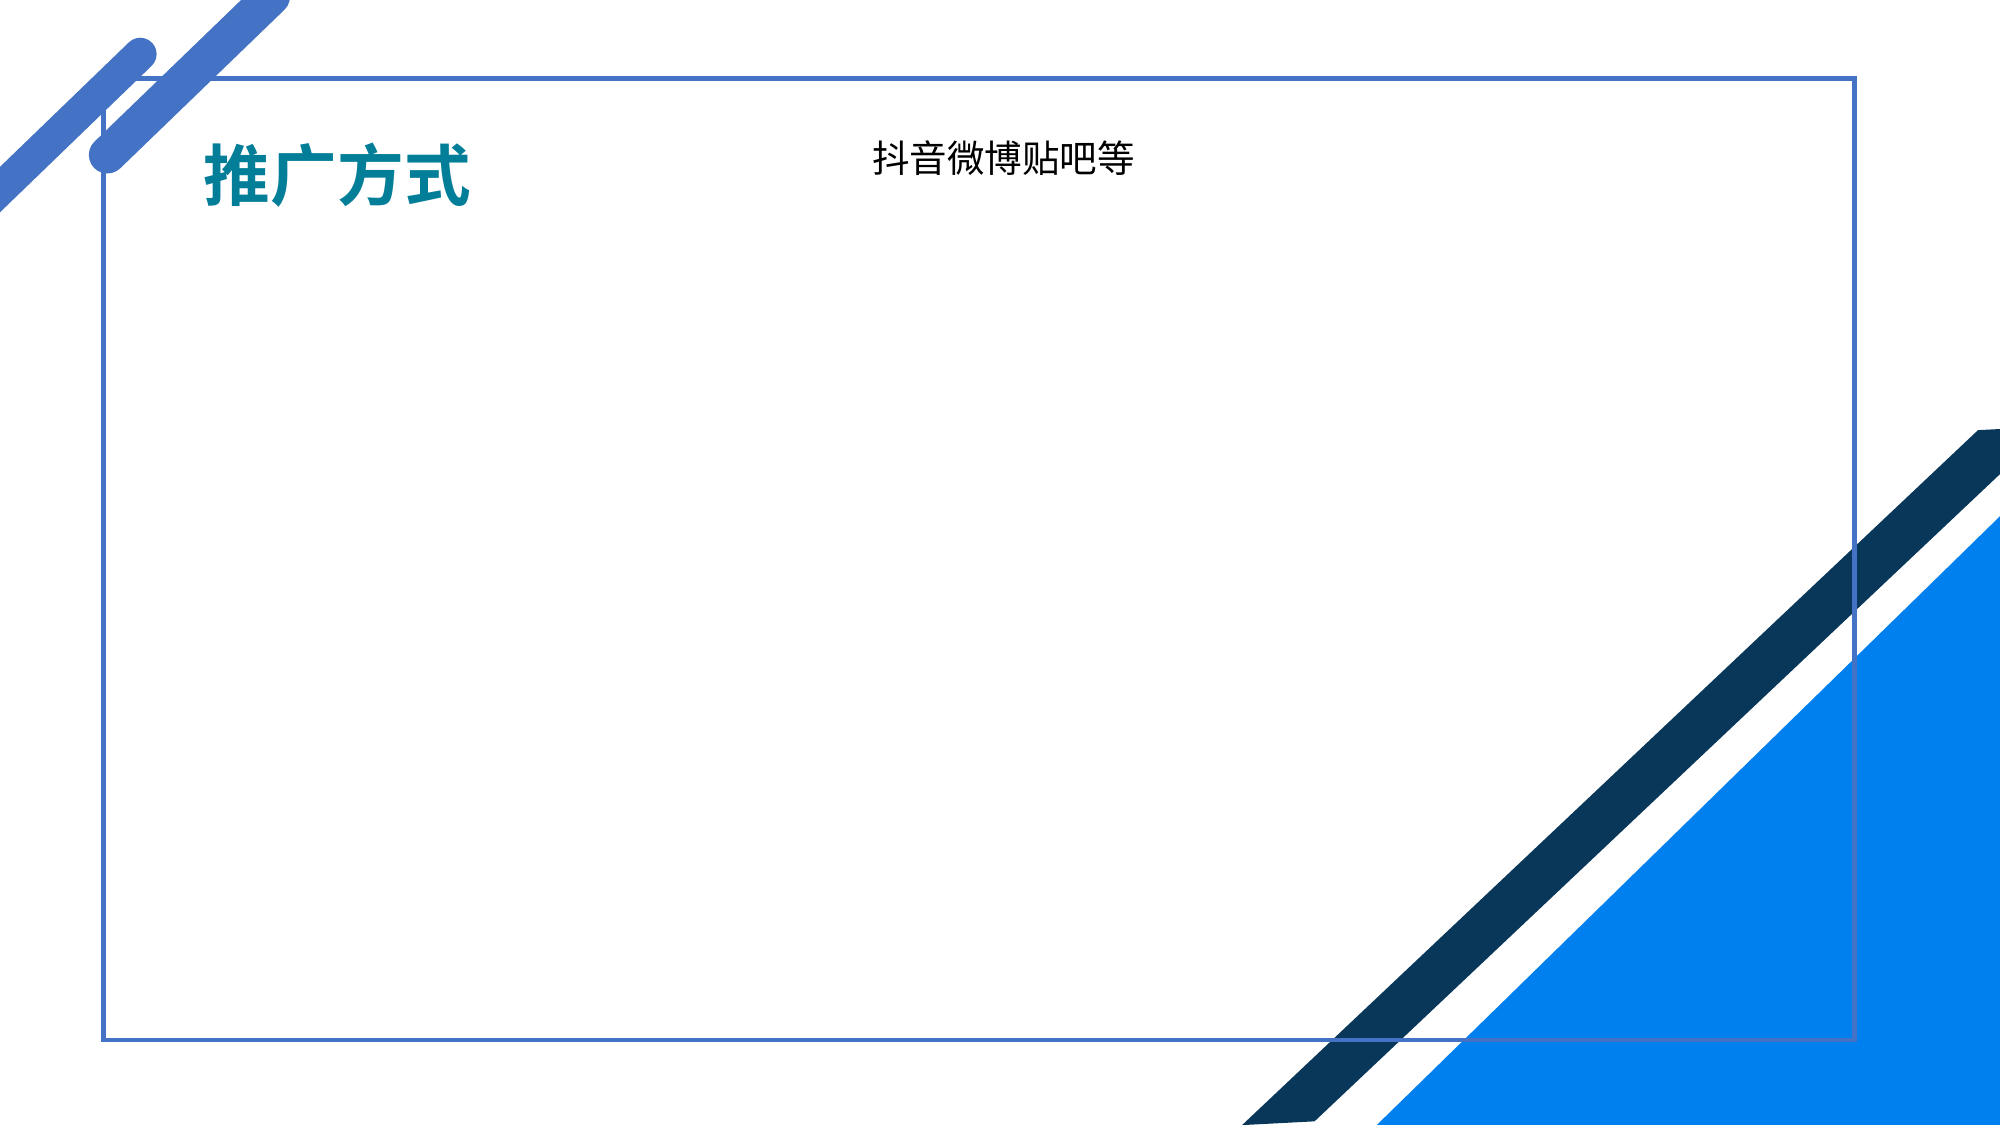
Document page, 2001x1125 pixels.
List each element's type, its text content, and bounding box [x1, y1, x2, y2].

text_box [159, 0, 291, 77]
text_box [0, 36, 158, 214]
text_box 推广方式 [189, 126, 1095, 222]
text_box [1375, 514, 2000, 1125]
text_box 01 [96, 417, 102, 613]
text_box [102, 77, 1855, 1041]
text_box [87, 132, 102, 174]
text_box 抖音微博贴吧等 [857, 127, 1357, 188]
text_box [1240, 1041, 1402, 1125]
text_box [1855, 427, 2000, 613]
